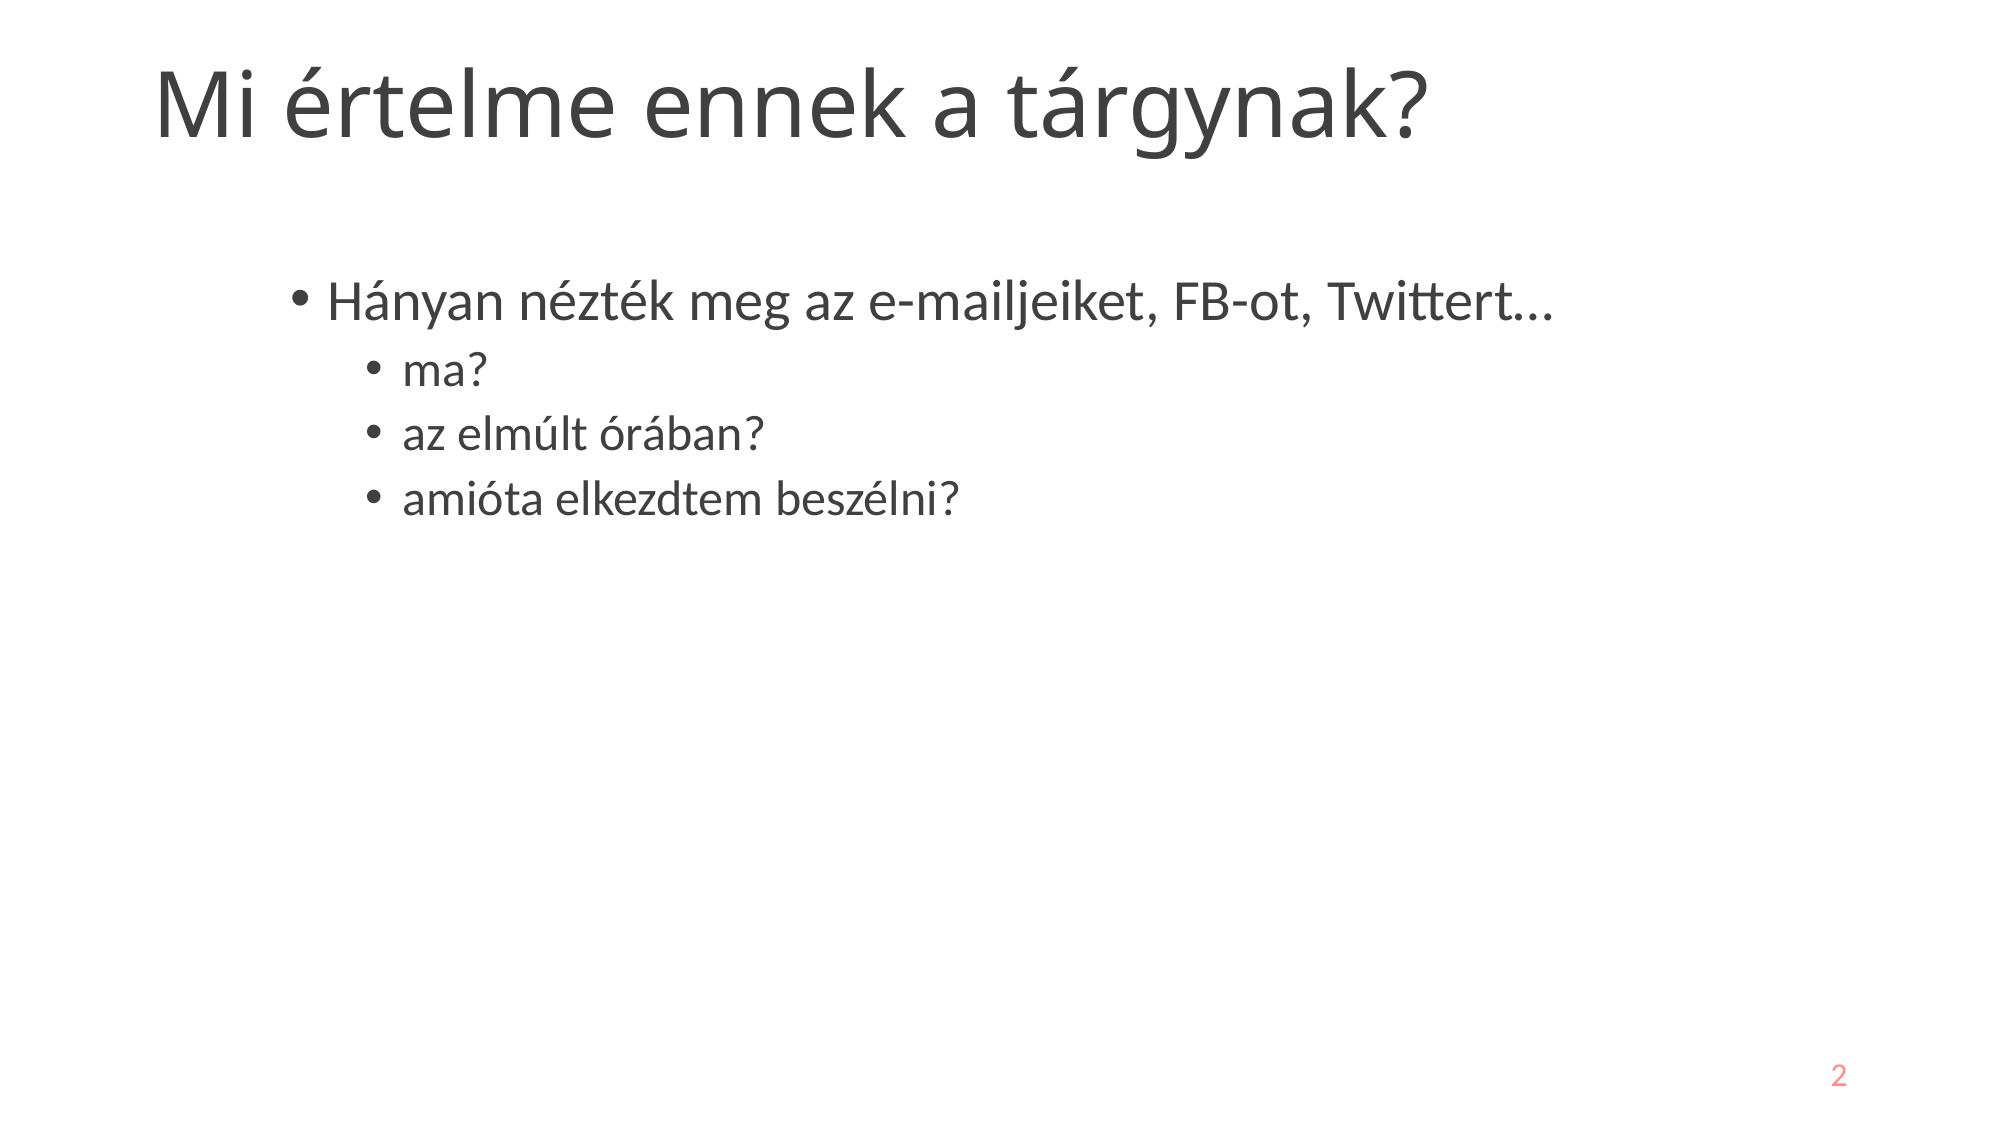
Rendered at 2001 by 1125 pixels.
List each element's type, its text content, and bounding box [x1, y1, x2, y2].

title Mi értelme ennek a tárgynak? [137, 0, 1863, 217]
slide_number 2 [1725, 1042, 1863, 1103]
list Hányan nézték meg az e-mailjeiket, FB-ot, Twittert… ma? az elmúlt órában? amióta elkezdtem beszélni? [275, 262, 1725, 1125]
